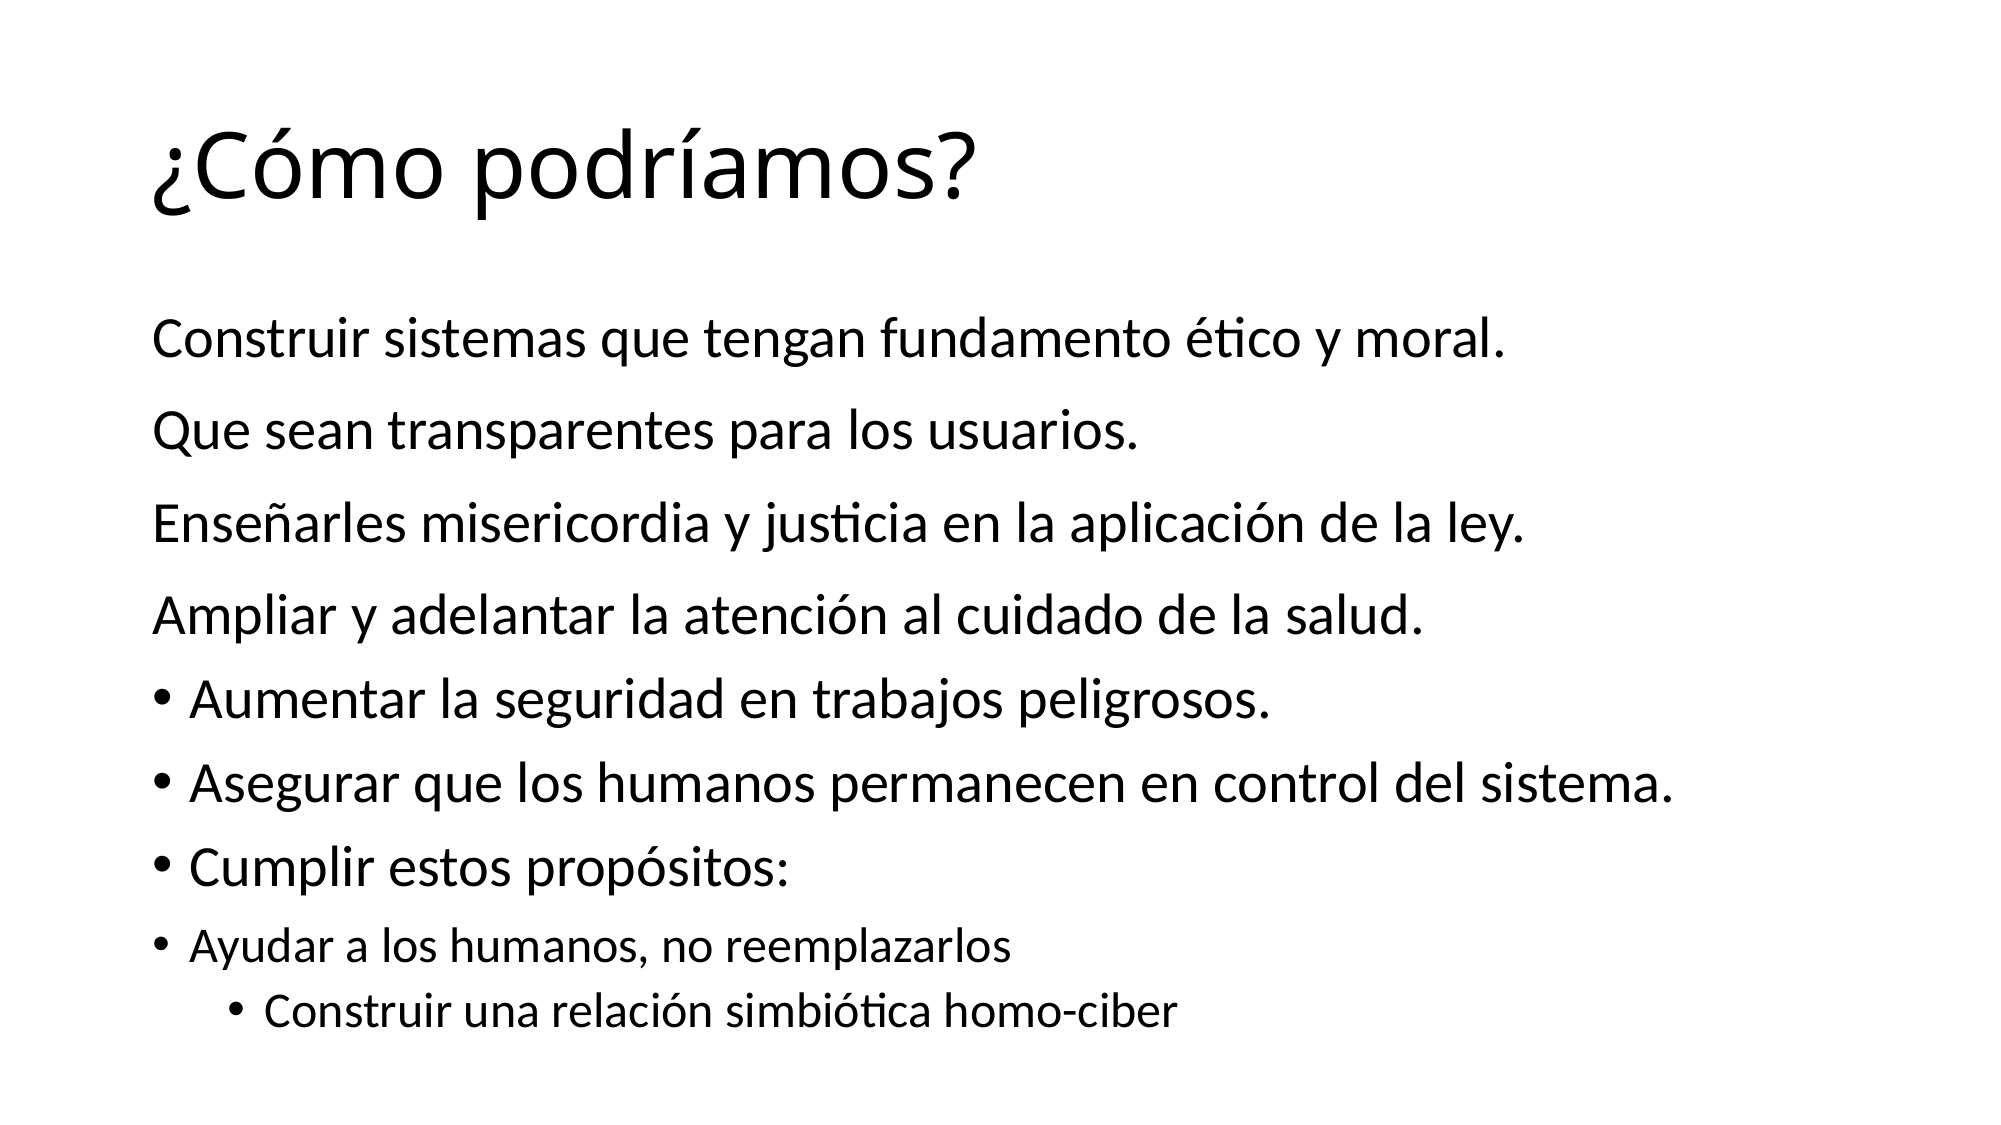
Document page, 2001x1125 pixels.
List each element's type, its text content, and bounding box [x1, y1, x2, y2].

title ¿Cómo podríamos? [137, 59, 1863, 278]
list Construir sistemas que tengan fundamento ético y moral. Que sean transparentes para los usuarios. Enseñarles misericordia y justicia en la aplicación de la ley. Ampliar y adelantar la atención al cuidado de la salud. Aumentar la seguridad en trabajos peligrosos. Asegurar que los humanos permanecen en control del sistema. Cumplir estos propósitos: Ayudar a los humanos, no reemplazarlos Construir una relación simbiótica homo-ciber [137, 299, 1863, 1014]
